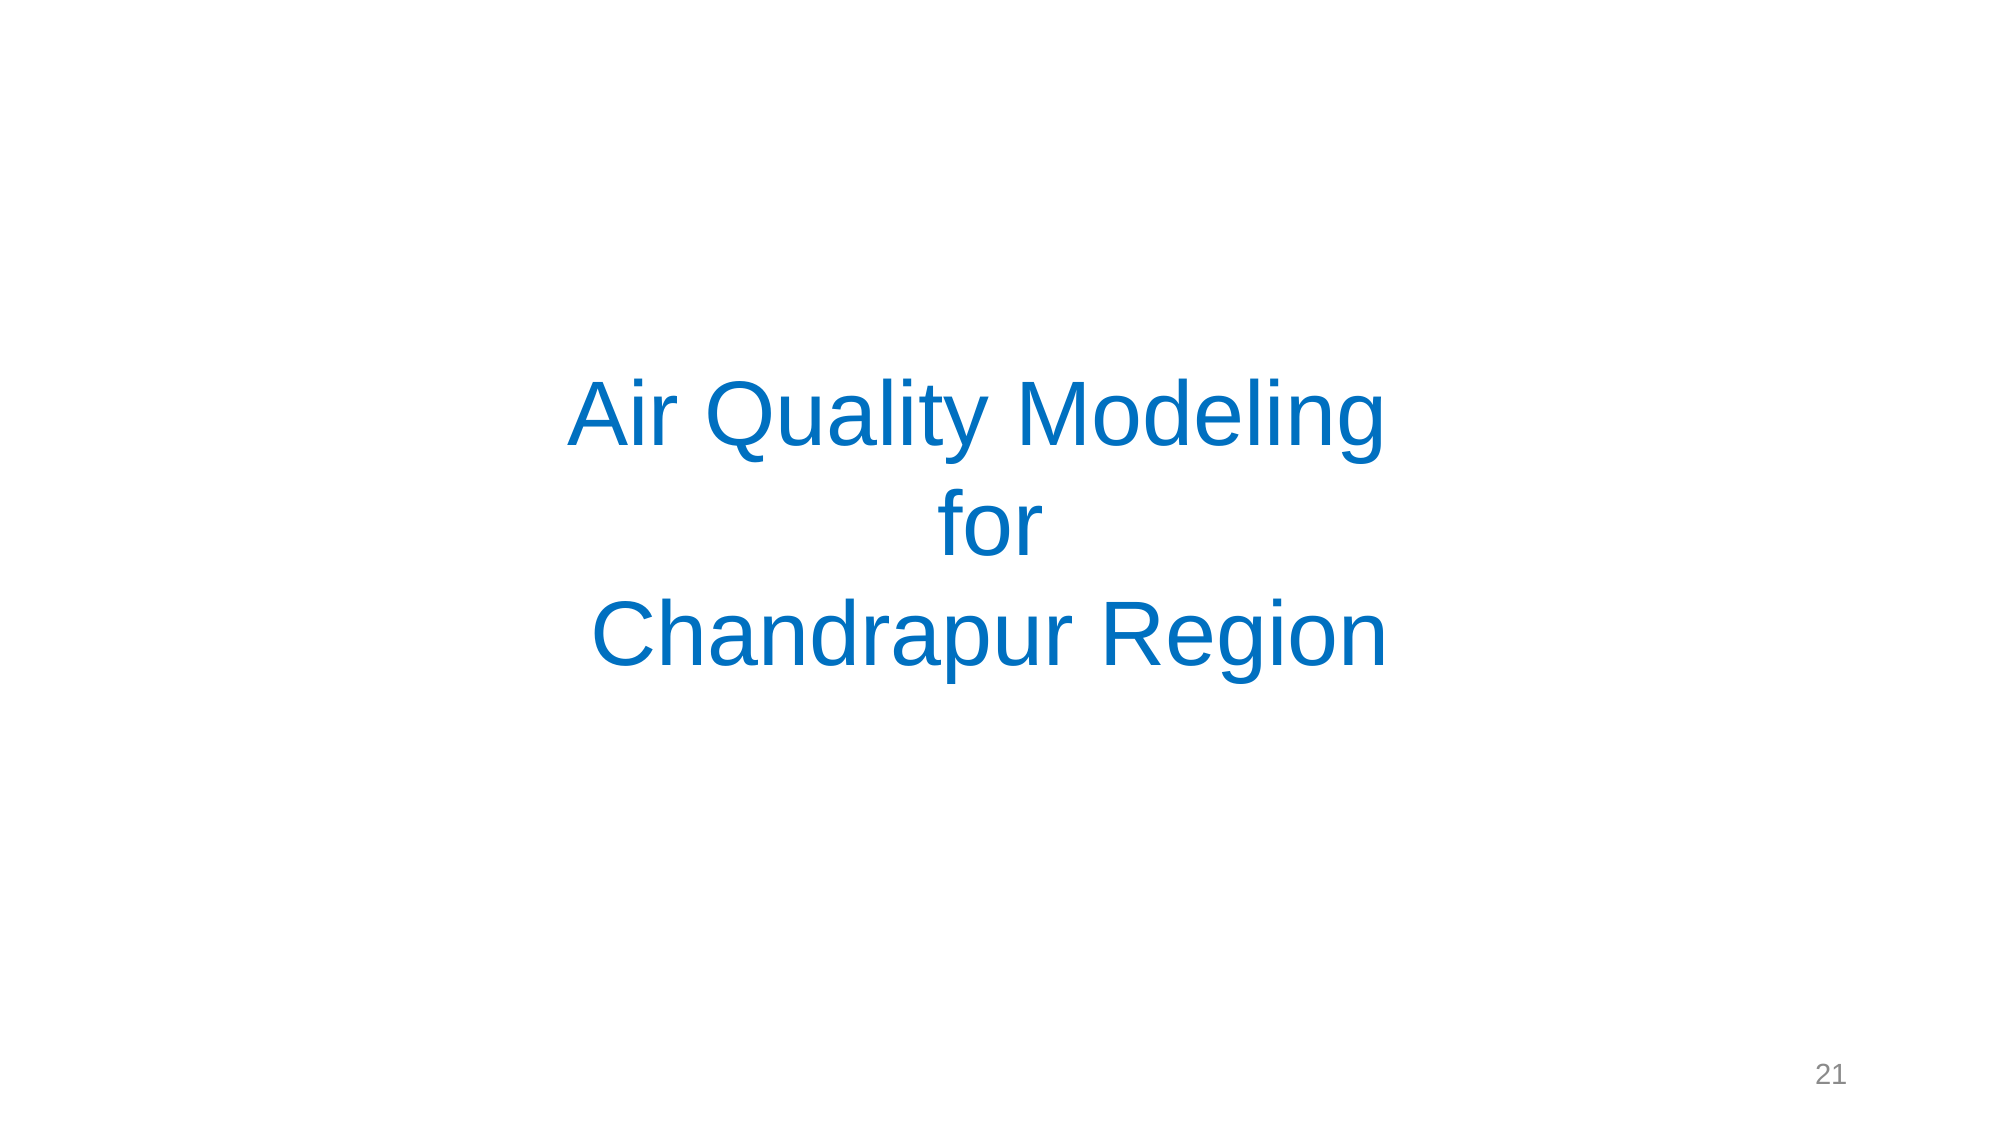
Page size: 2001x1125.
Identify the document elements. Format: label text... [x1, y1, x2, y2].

text_box Air Quality Modeling for Chandrapur Region [328, 346, 1679, 692]
slide_number 21 [1412, 1042, 1863, 1103]
